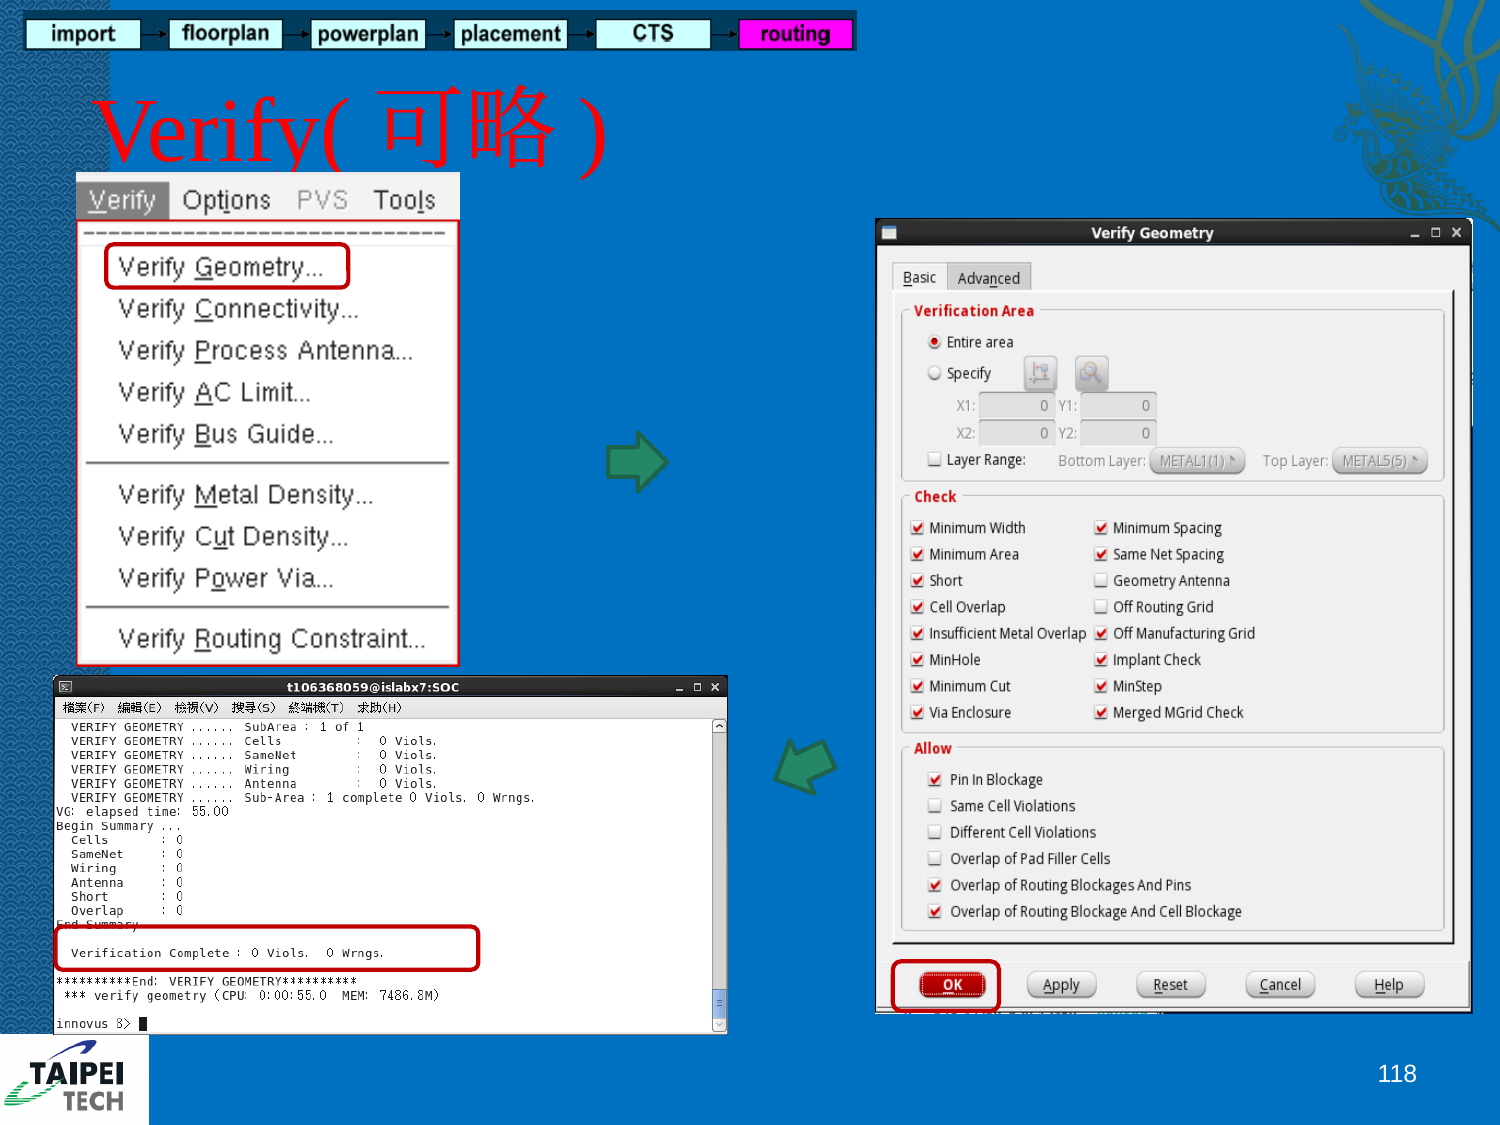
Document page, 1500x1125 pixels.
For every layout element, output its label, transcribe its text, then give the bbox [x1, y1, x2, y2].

title Verify(可略) [76, 31, 1427, 219]
text_box [608, 432, 668, 492]
picture [0, 0, 858, 1125]
text_box [775, 740, 836, 794]
slide_number ‹#› [1074, 1042, 1425, 1103]
picture [875, 0, 1500, 1014]
